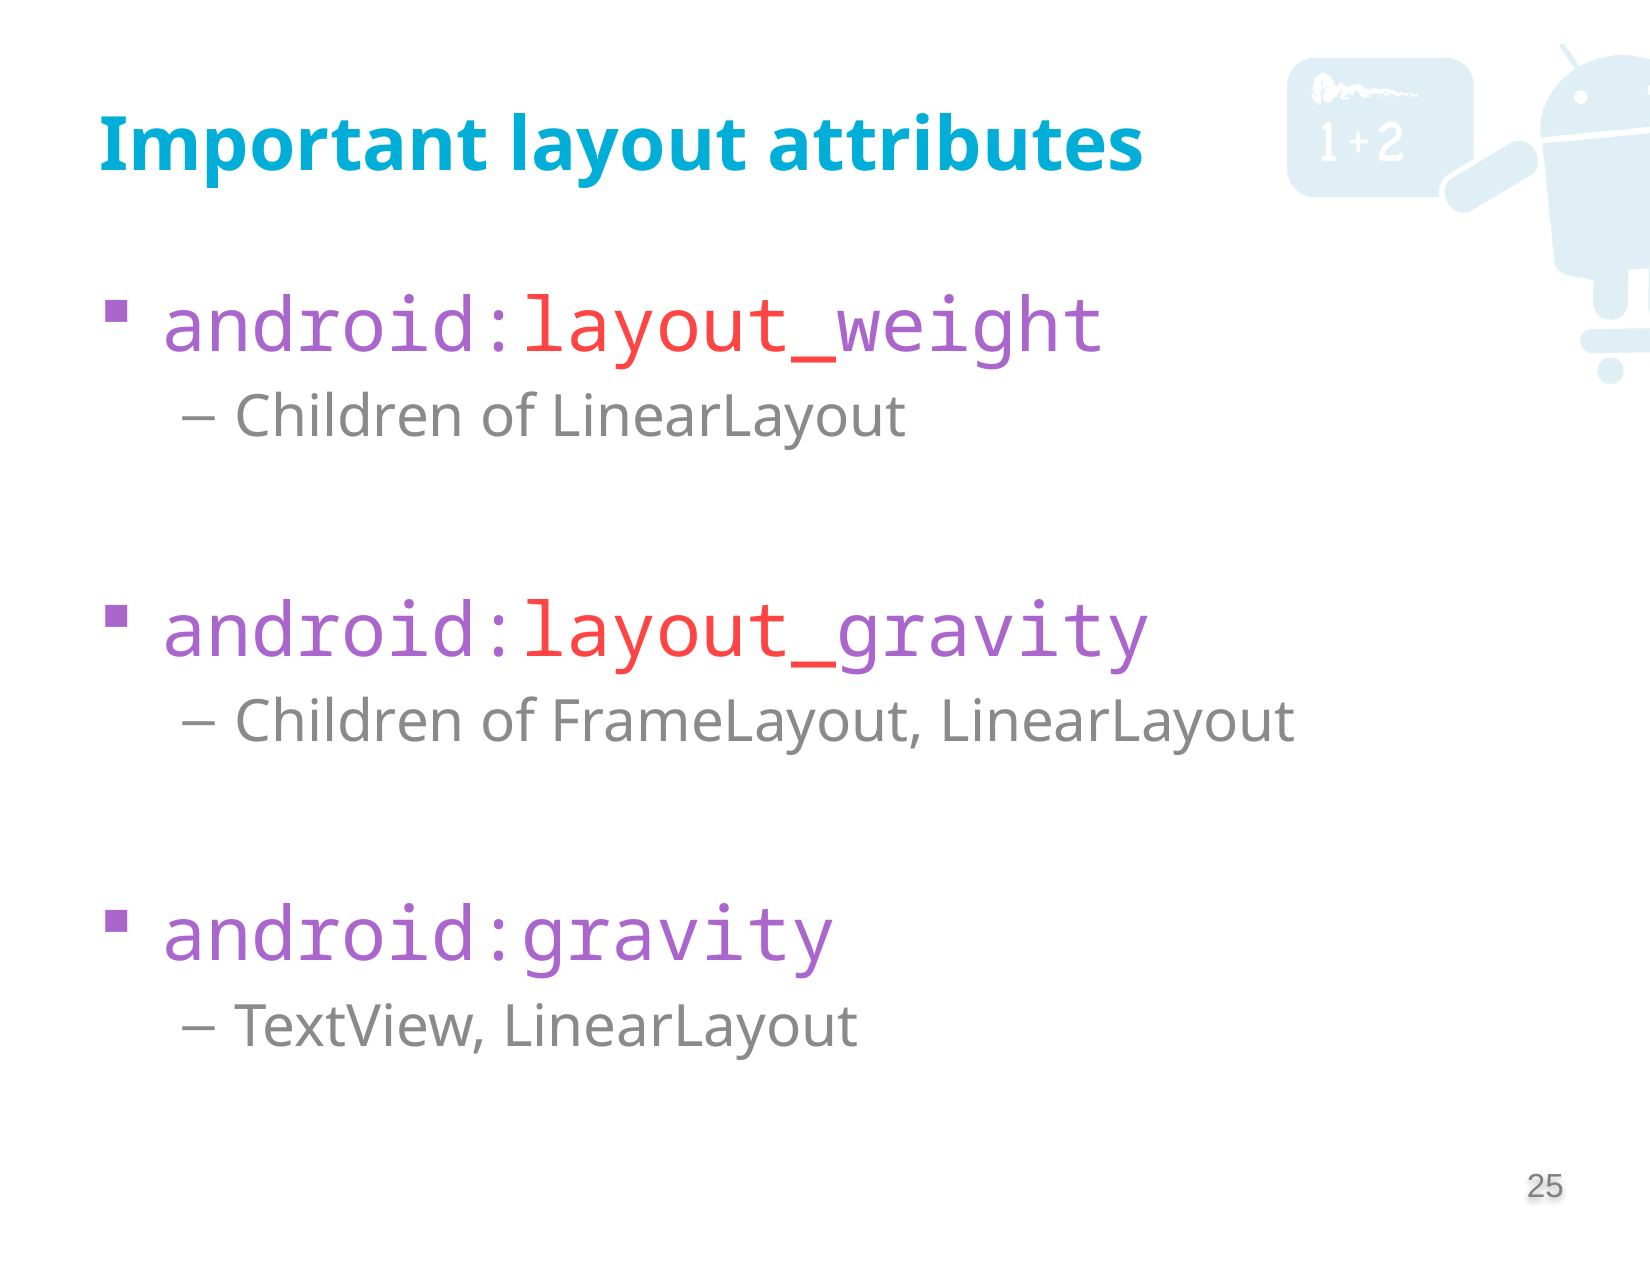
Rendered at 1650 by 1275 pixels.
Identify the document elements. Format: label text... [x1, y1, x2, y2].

list android:layout_weight Children of LinearLayout android:layout_gravity Children of FrameLayout, LinearLayout android:gravity TextView, LinearLayout [82, 267, 1568, 1135]
title Important layout attributes [82, 50, 1568, 230]
